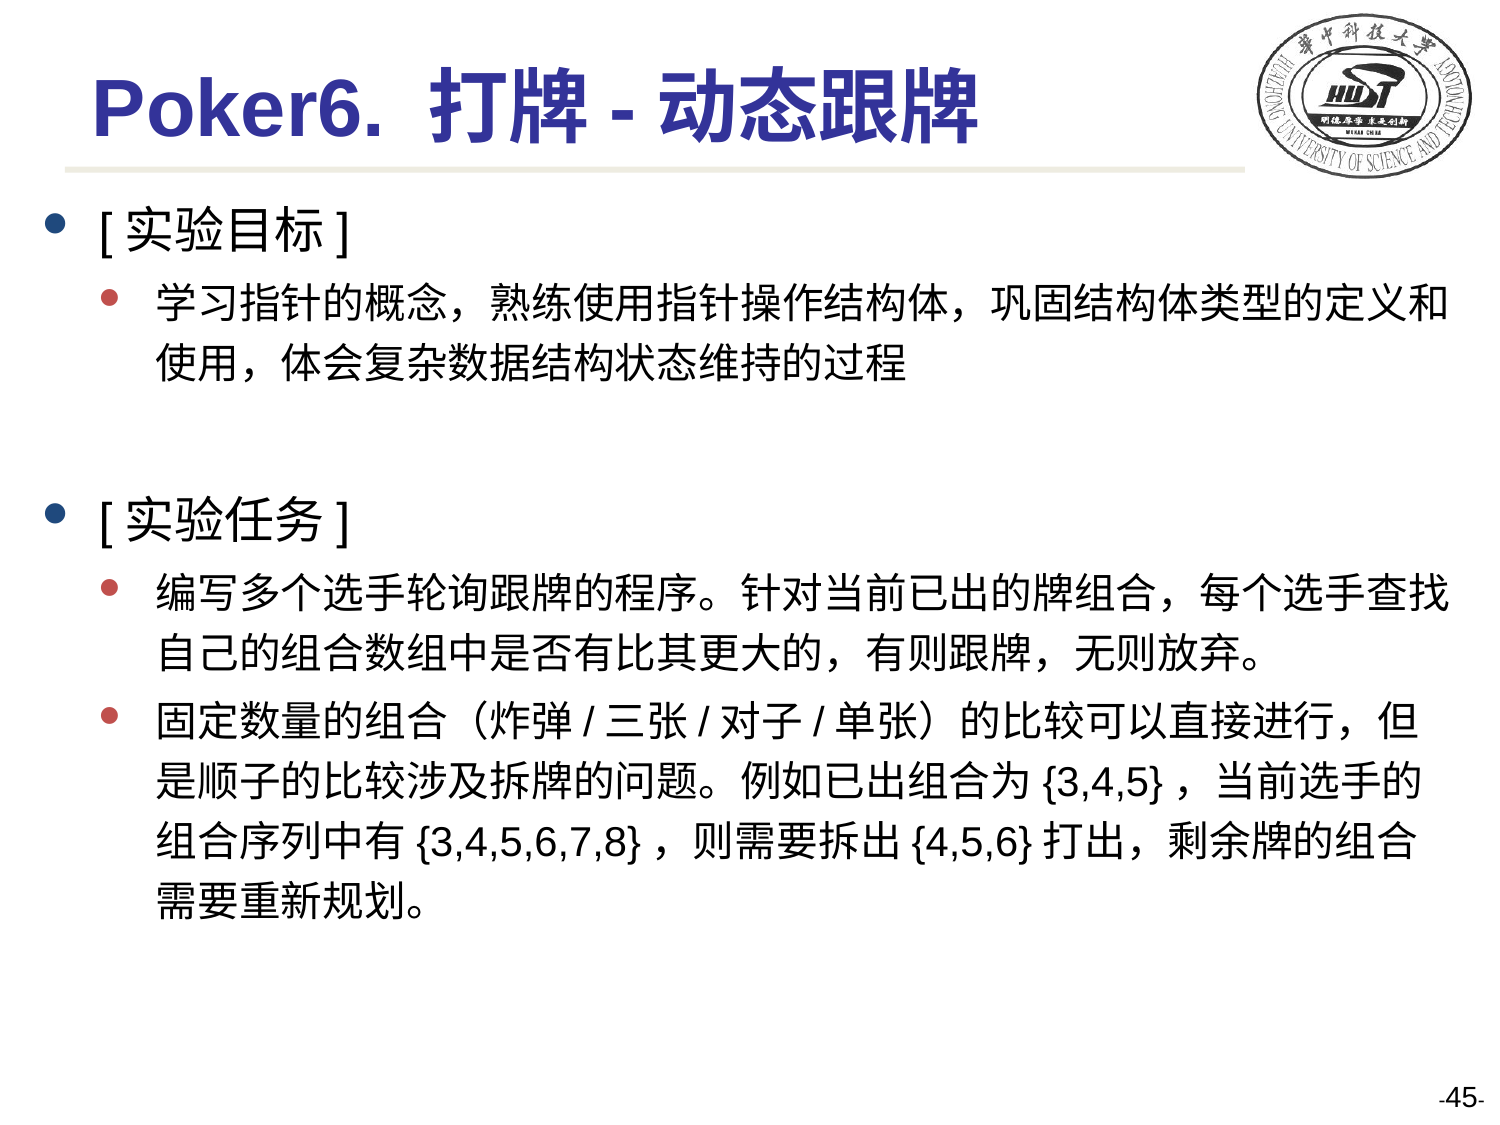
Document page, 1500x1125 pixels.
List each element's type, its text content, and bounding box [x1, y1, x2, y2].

picture [1245, 12, 1477, 179]
slide_number -- [1149, 1070, 1500, 1125]
list [实验目标] 学习指针的概念，熟练使用指针操作结构体，巩固结构体类型的定义和使用，体会复杂数据结构状态维持的过程 [实验任务] 编写多个选手轮询跟牌的程序。针对当前已出的牌组合，每个选手查找自己的组合数组中是否有比其更大的，有则跟牌，无则放弃。 固定数量的组合（炸弹/三张/对子/单张）的比较可以直接进行，但是顺子的比较涉及拆牌的问题。例如已出组合为{3,4,5}，当前选手的组合序列中有{3,4,5,6,7,8}，则需要拆出{4,5,6}打出，剩余牌的组合需要重新规划。 [26, 178, 1474, 1054]
title Poker6. 打牌-动态跟牌 [76, 42, 1315, 161]
